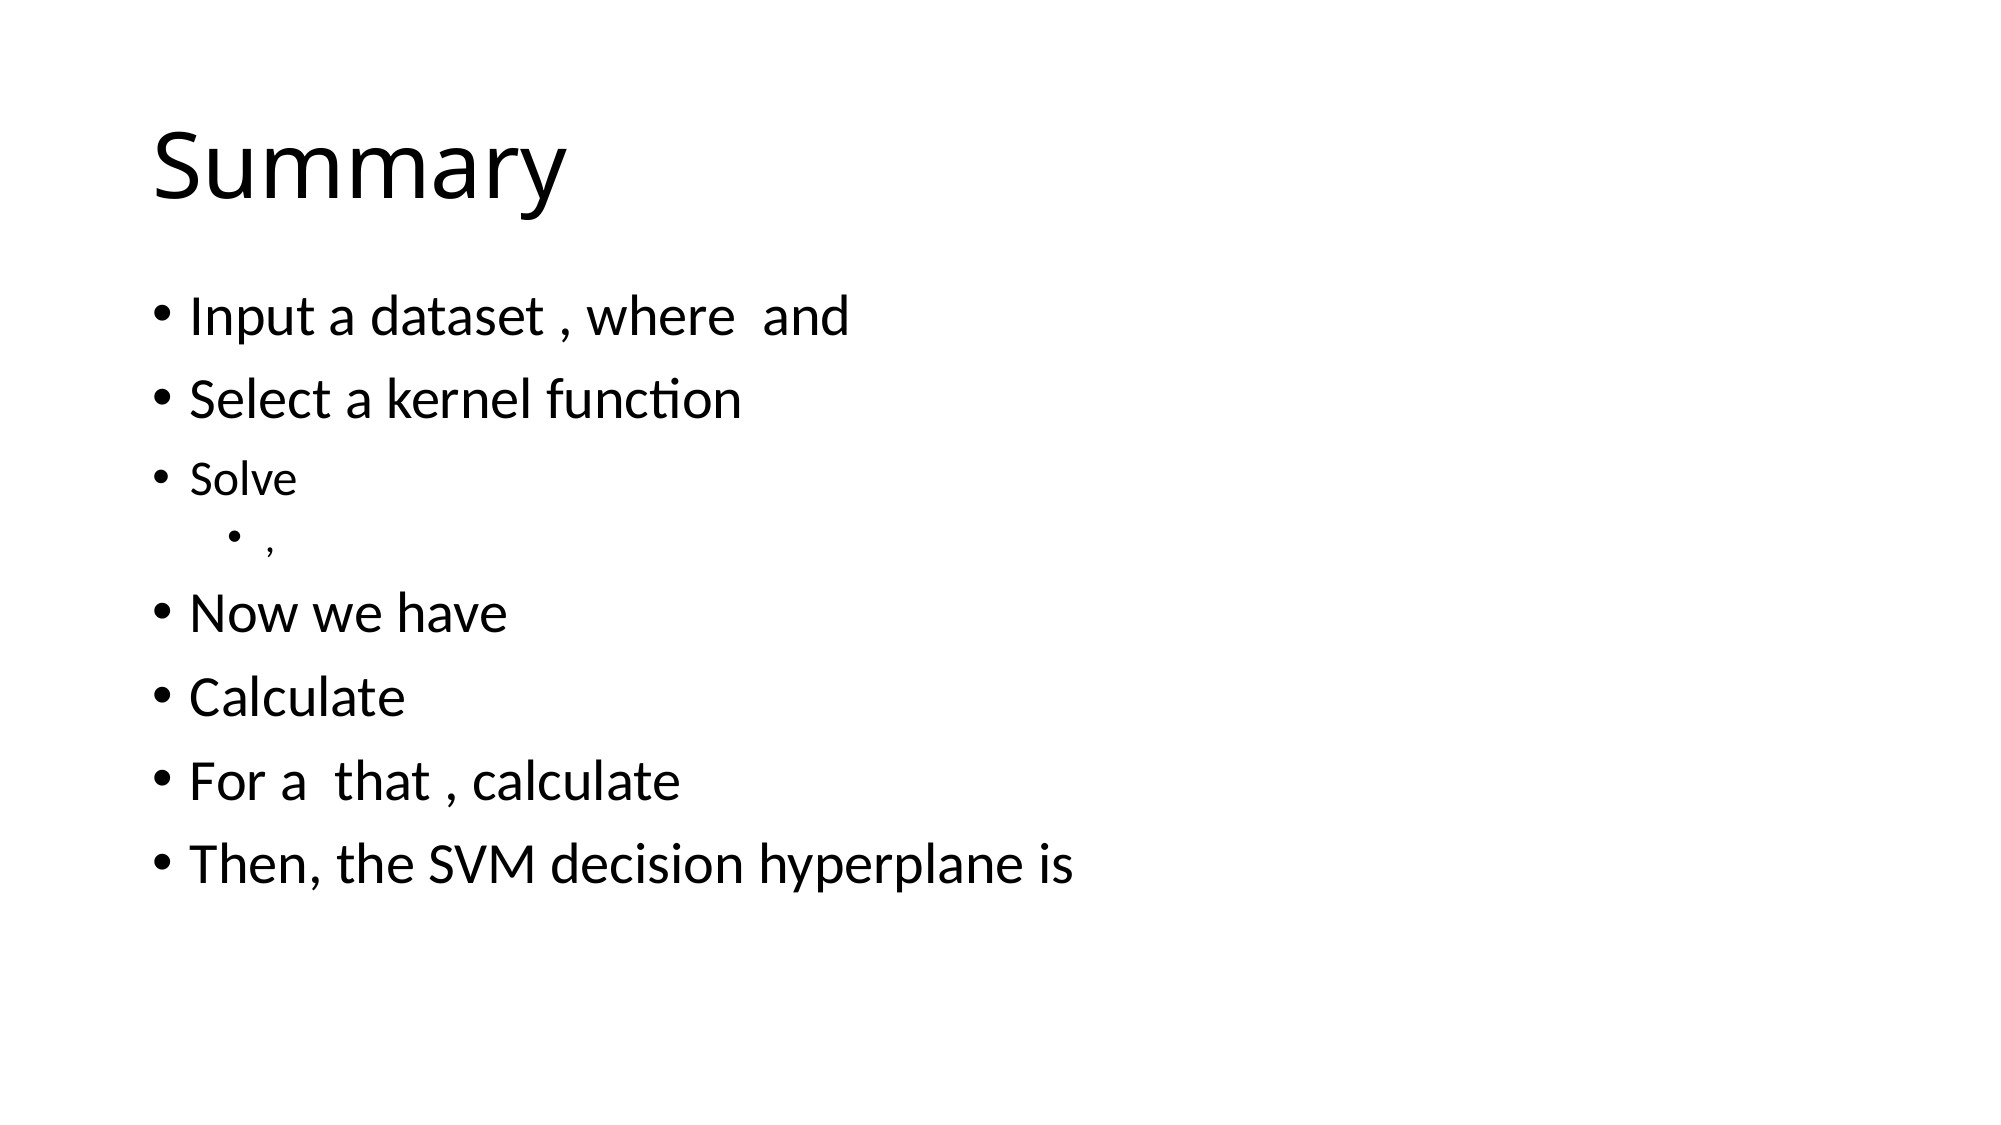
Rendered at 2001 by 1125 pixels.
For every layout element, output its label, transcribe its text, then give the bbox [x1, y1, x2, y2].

title Summary [137, 59, 1863, 278]
